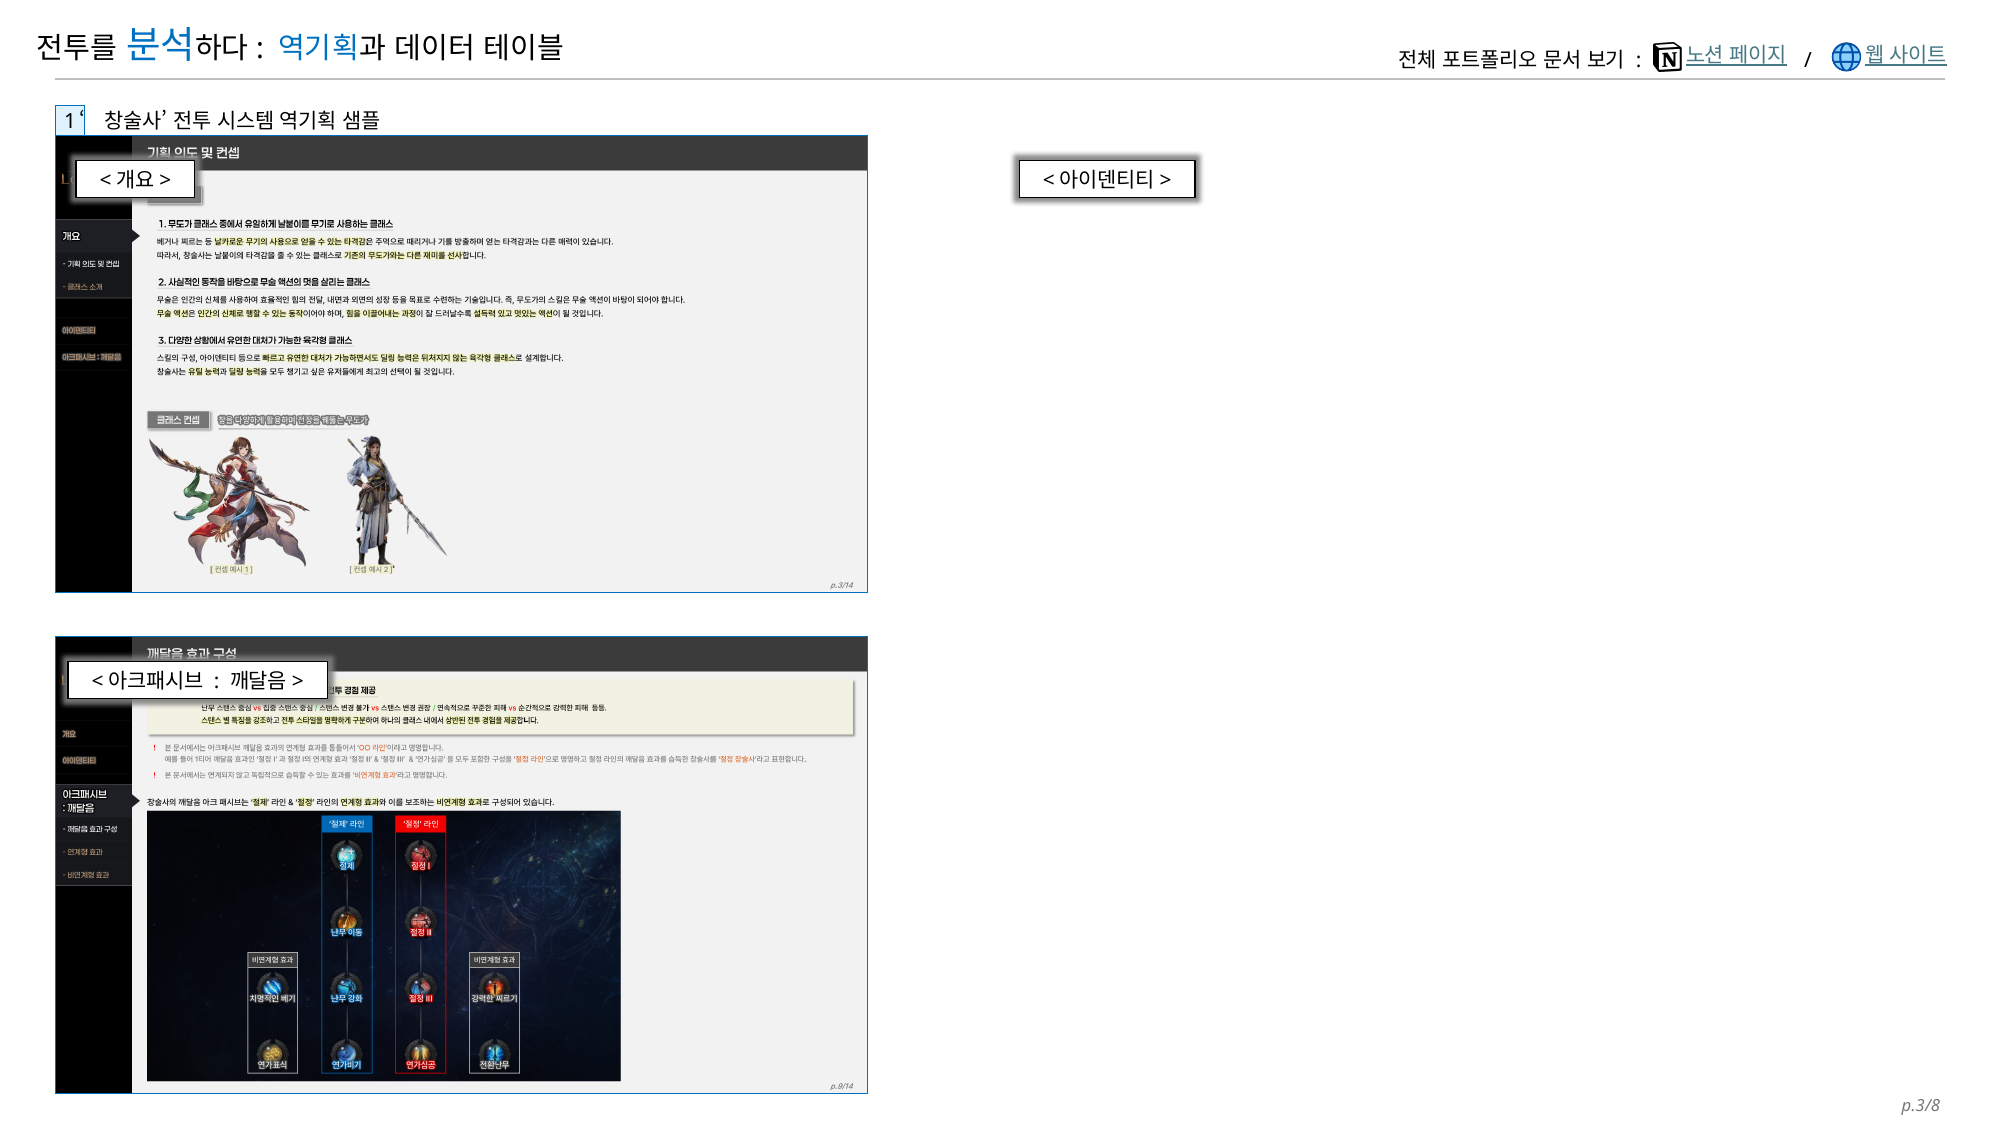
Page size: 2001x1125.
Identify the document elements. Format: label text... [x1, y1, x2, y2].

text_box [54, 636, 869, 1095]
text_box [1406, 41, 1946, 73]
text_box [54, 20, 1946, 80]
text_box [54, 636, 316, 700]
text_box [54, 105, 364, 134]
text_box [999, 134, 1814, 594]
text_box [54, 134, 869, 594]
slide_number p.3/8 [1889, 1095, 1941, 1116]
